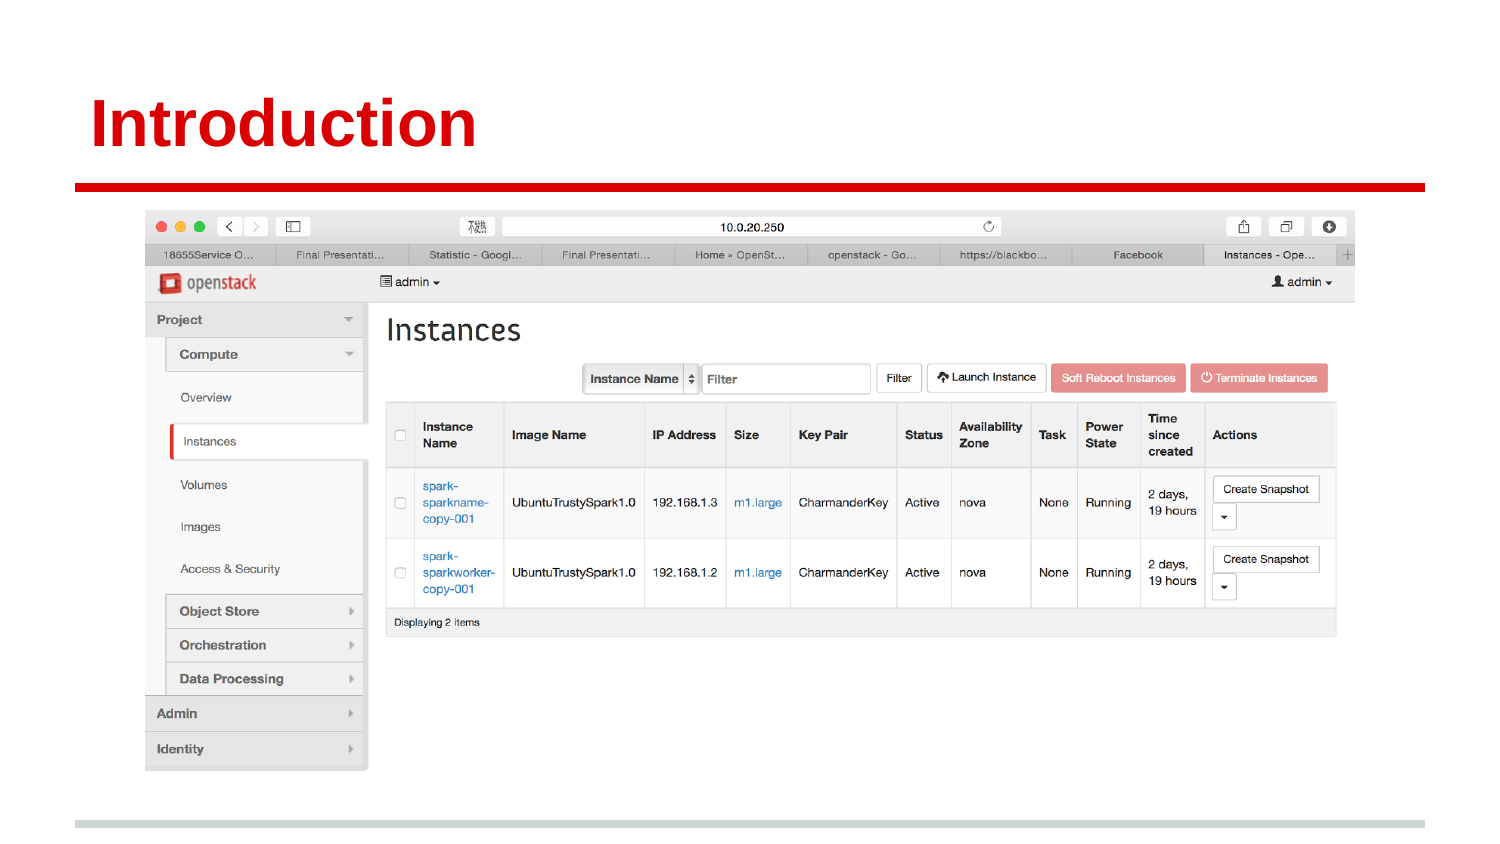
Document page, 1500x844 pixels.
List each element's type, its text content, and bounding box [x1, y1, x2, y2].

picture [145, 210, 1355, 817]
title Introduction [75, 33, 1425, 175]
